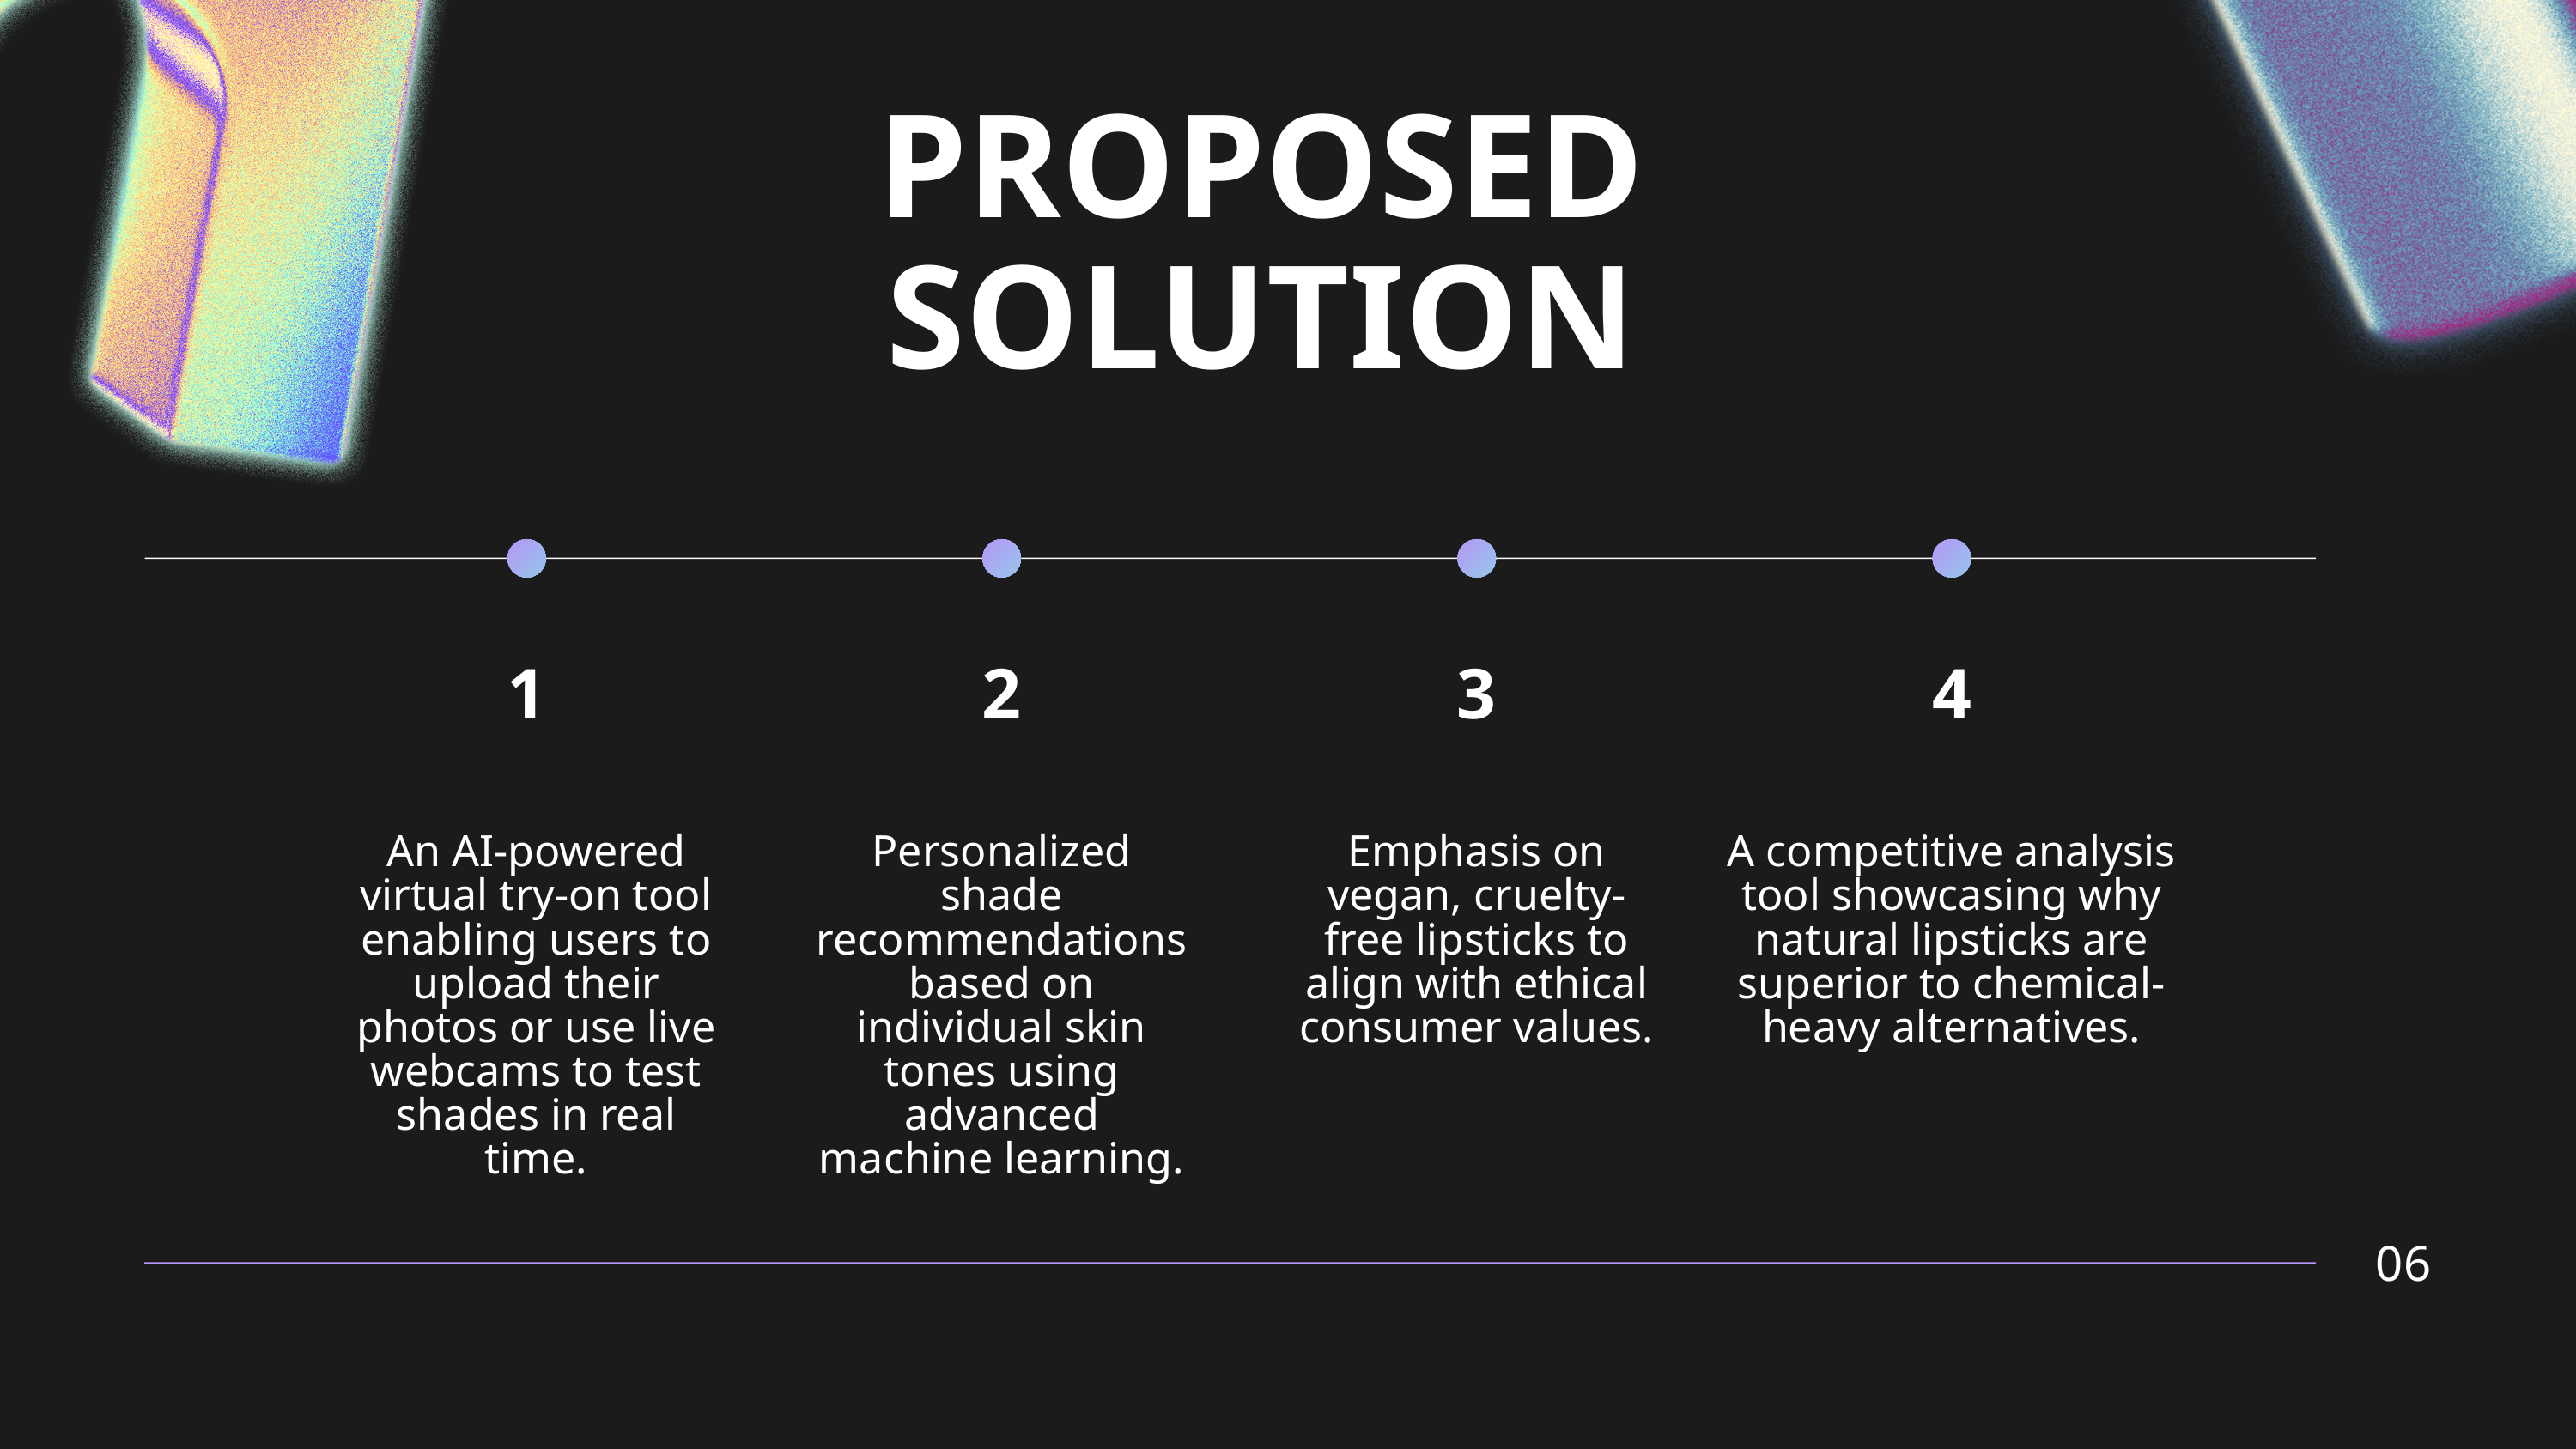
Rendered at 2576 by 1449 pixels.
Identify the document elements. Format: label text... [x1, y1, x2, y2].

text_box Emphasis on vegan, cruelty-free lipsticks to align with ethical consumer values. [1287, 831, 1667, 1052]
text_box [507, 538, 546, 578]
text_box [0, 0, 474, 486]
text_box PROPOSED SOLUTION [615, 94, 1907, 398]
text_box 2 [821, 659, 1182, 733]
text_box 1 [346, 659, 708, 733]
text_box Personalized shade recommendations based on individual skin tones using advanced machine learning. [812, 831, 1192, 1183]
text_box 06 [2290, 1240, 2432, 1292]
text_box 4 [1771, 659, 2132, 733]
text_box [1932, 538, 1971, 578]
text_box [981, 538, 1022, 578]
text_box A competitive analysis tool showcasing why natural lipsticks are superior to chemical-heavy alternatives. [1723, 831, 2180, 1052]
text_box An AI-powered virtual try-on tool enabling users to upload their photos or use live webcams to test shades in real time. [356, 831, 717, 1183]
text_box [1929, 0, 2576, 379]
text_box 3 [1297, 659, 1657, 733]
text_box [1457, 538, 1497, 578]
